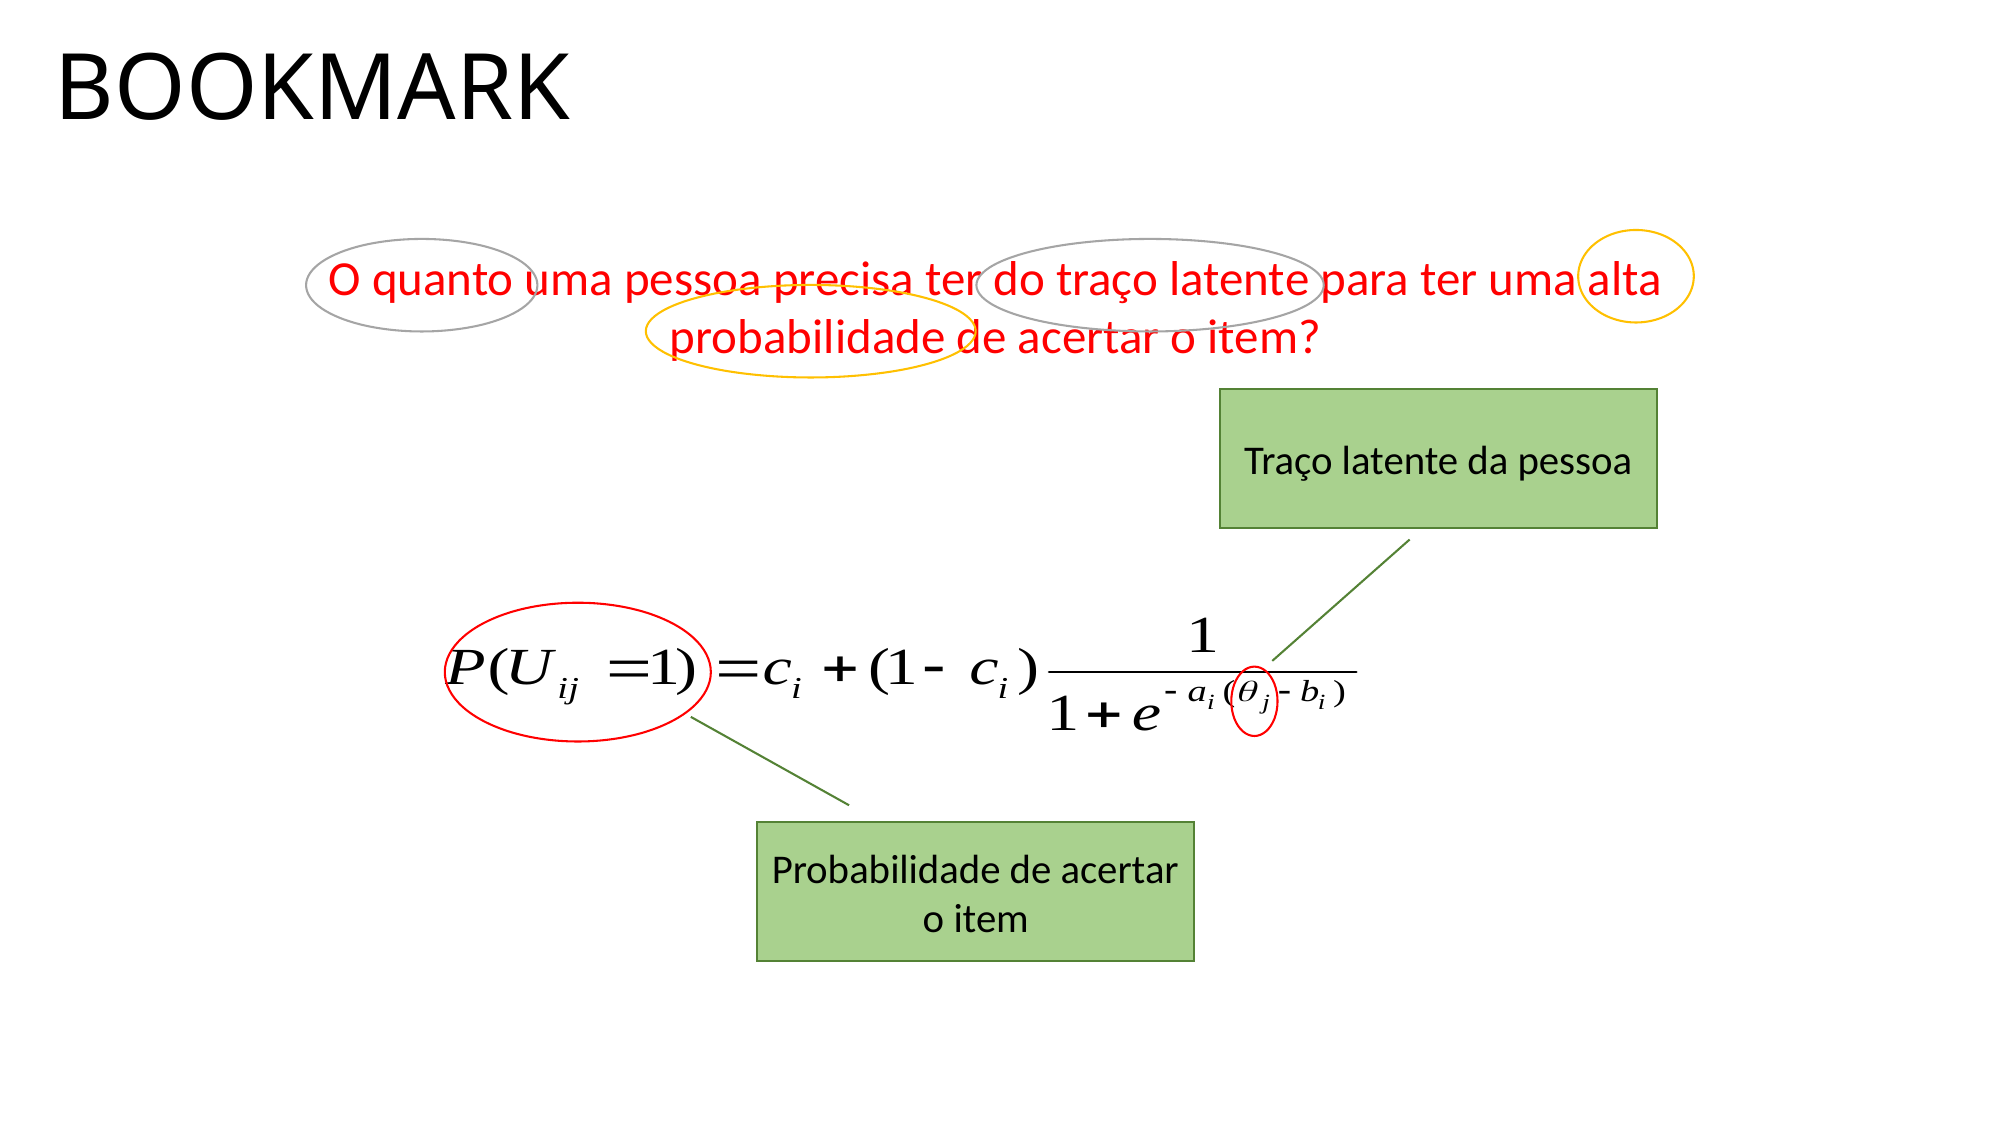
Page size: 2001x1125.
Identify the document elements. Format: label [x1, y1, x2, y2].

title [40, 32, 1961, 151]
text_box [756, 821, 1195, 962]
text_box [1219, 388, 1658, 529]
text_box [433, 538, 1411, 807]
text_box [221, 228, 1771, 379]
